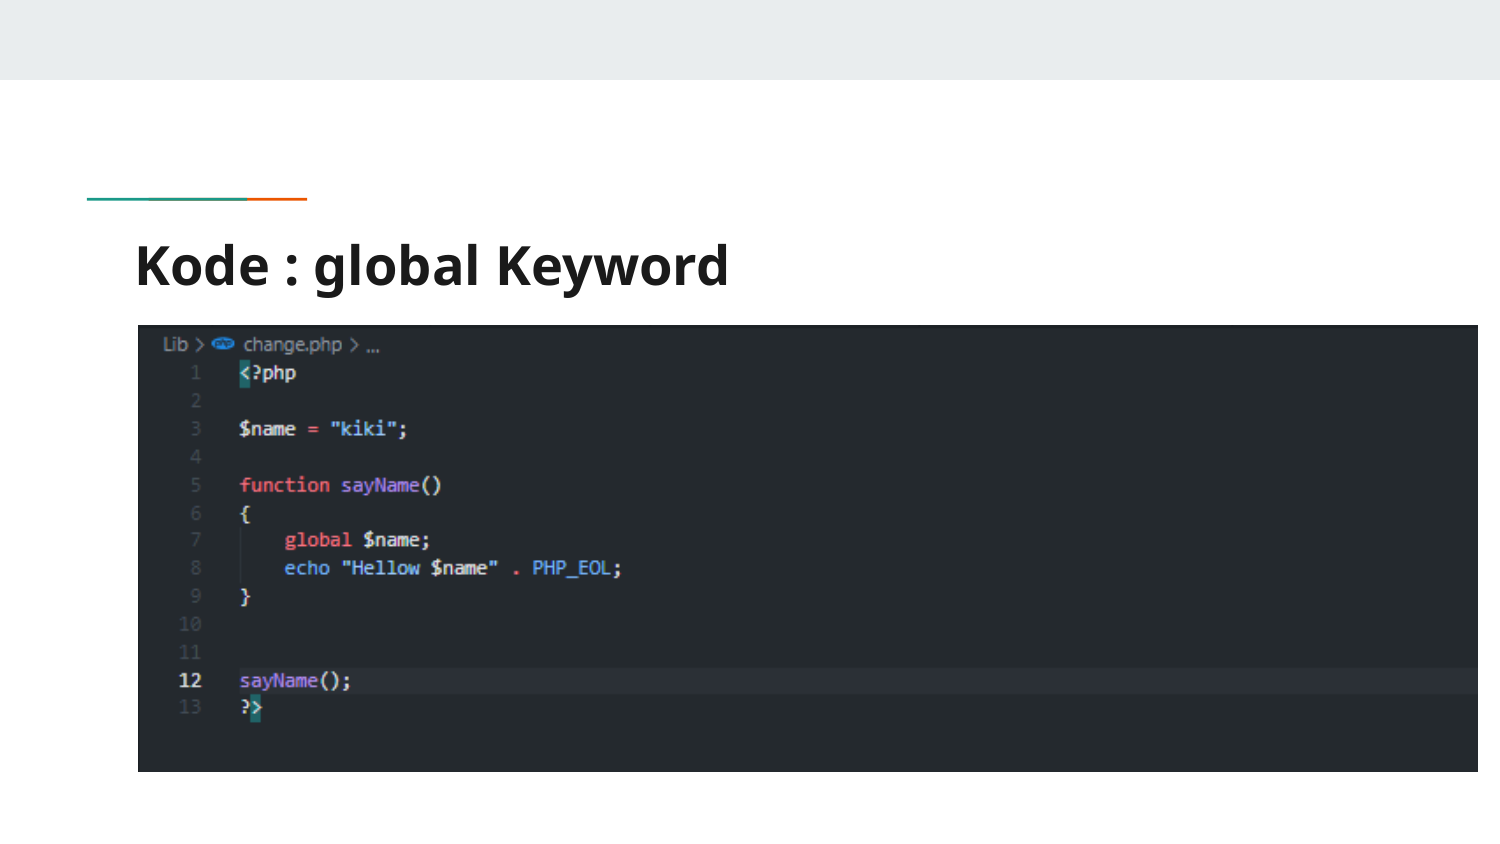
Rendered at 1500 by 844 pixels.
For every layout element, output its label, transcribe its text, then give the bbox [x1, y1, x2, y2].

title Kode : global Keyword [119, 216, 1381, 305]
picture [138, 324, 1478, 772]
